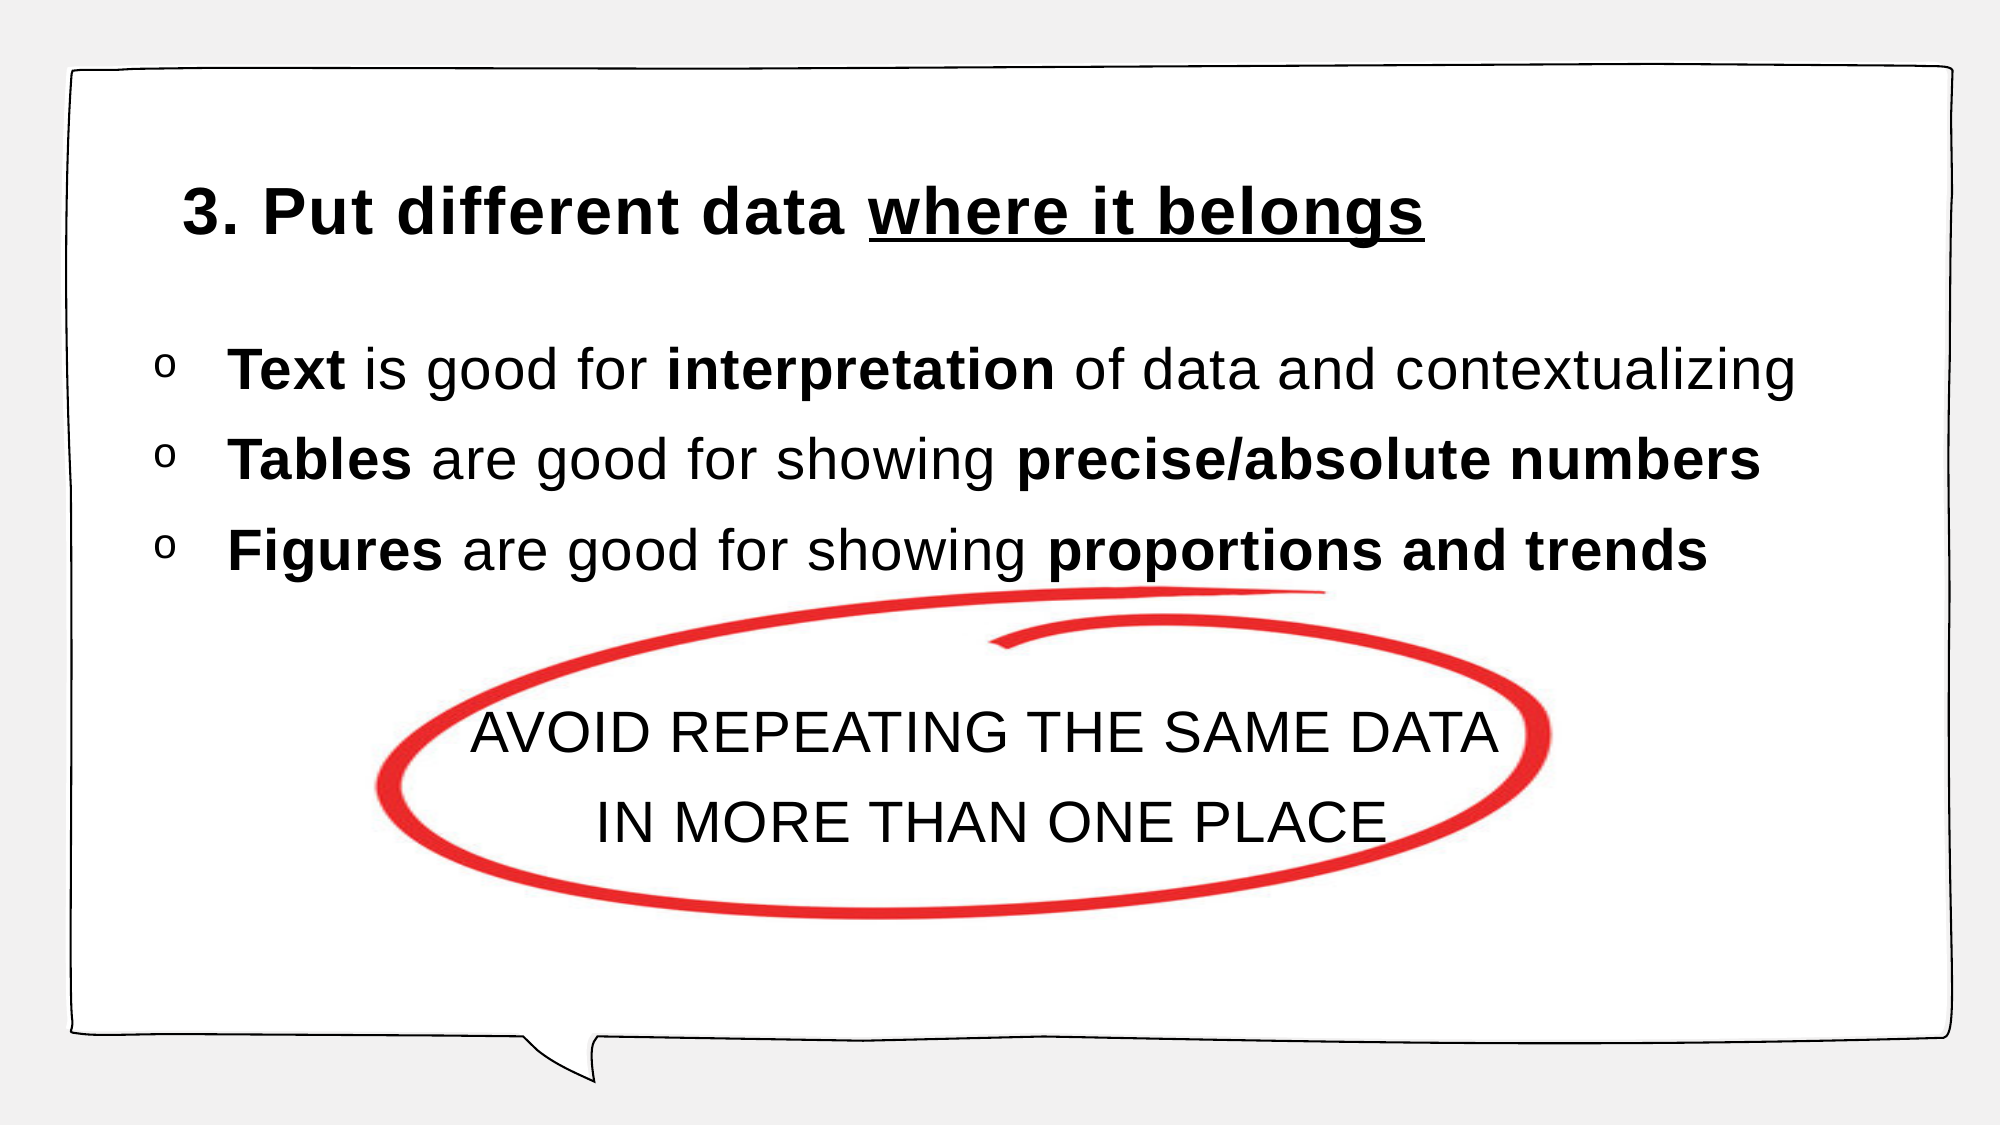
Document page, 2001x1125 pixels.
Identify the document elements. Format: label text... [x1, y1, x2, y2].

title 3. Put different data where it belongs [167, 91, 1863, 324]
list Text is good for interpretation of data and contextualizing Tables are good for showing precise/absolute numbers Figures are good for showing proportions and trends AVOID REPEATING THE SAME DATA IN MORE THAN ONE PLACE [137, 323, 1849, 952]
picture [263, 502, 1641, 997]
